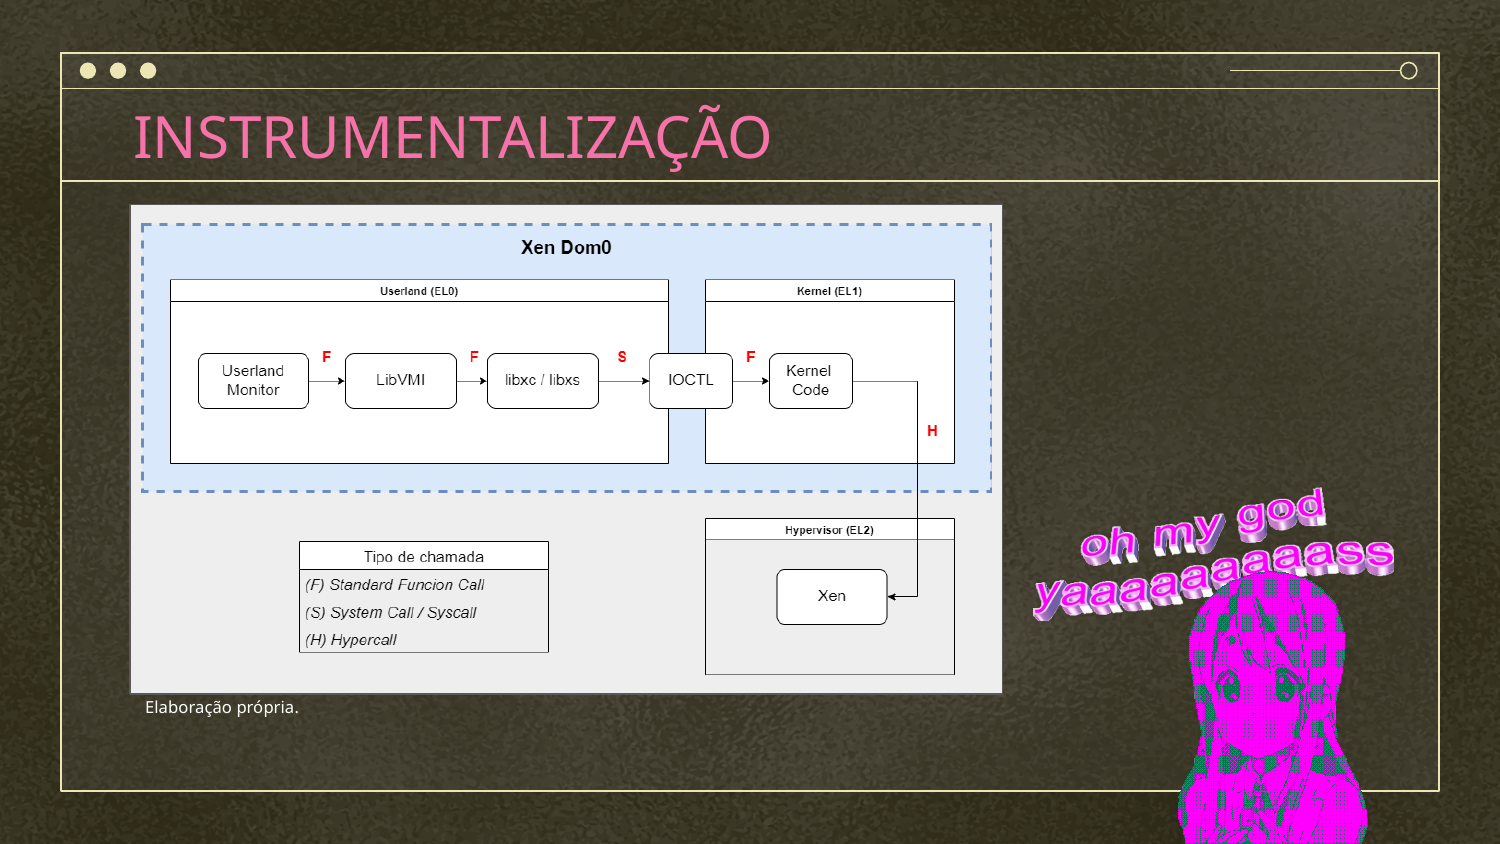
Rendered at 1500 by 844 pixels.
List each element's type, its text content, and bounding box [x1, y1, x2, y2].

picture [1033, 487, 1395, 844]
title INSTRUMENTALIZAÇÃO [118, 88, 1382, 182]
text_box [130, 204, 1003, 694]
text_box Elaboração própria. [130, 687, 724, 728]
picture [141, 223, 992, 675]
